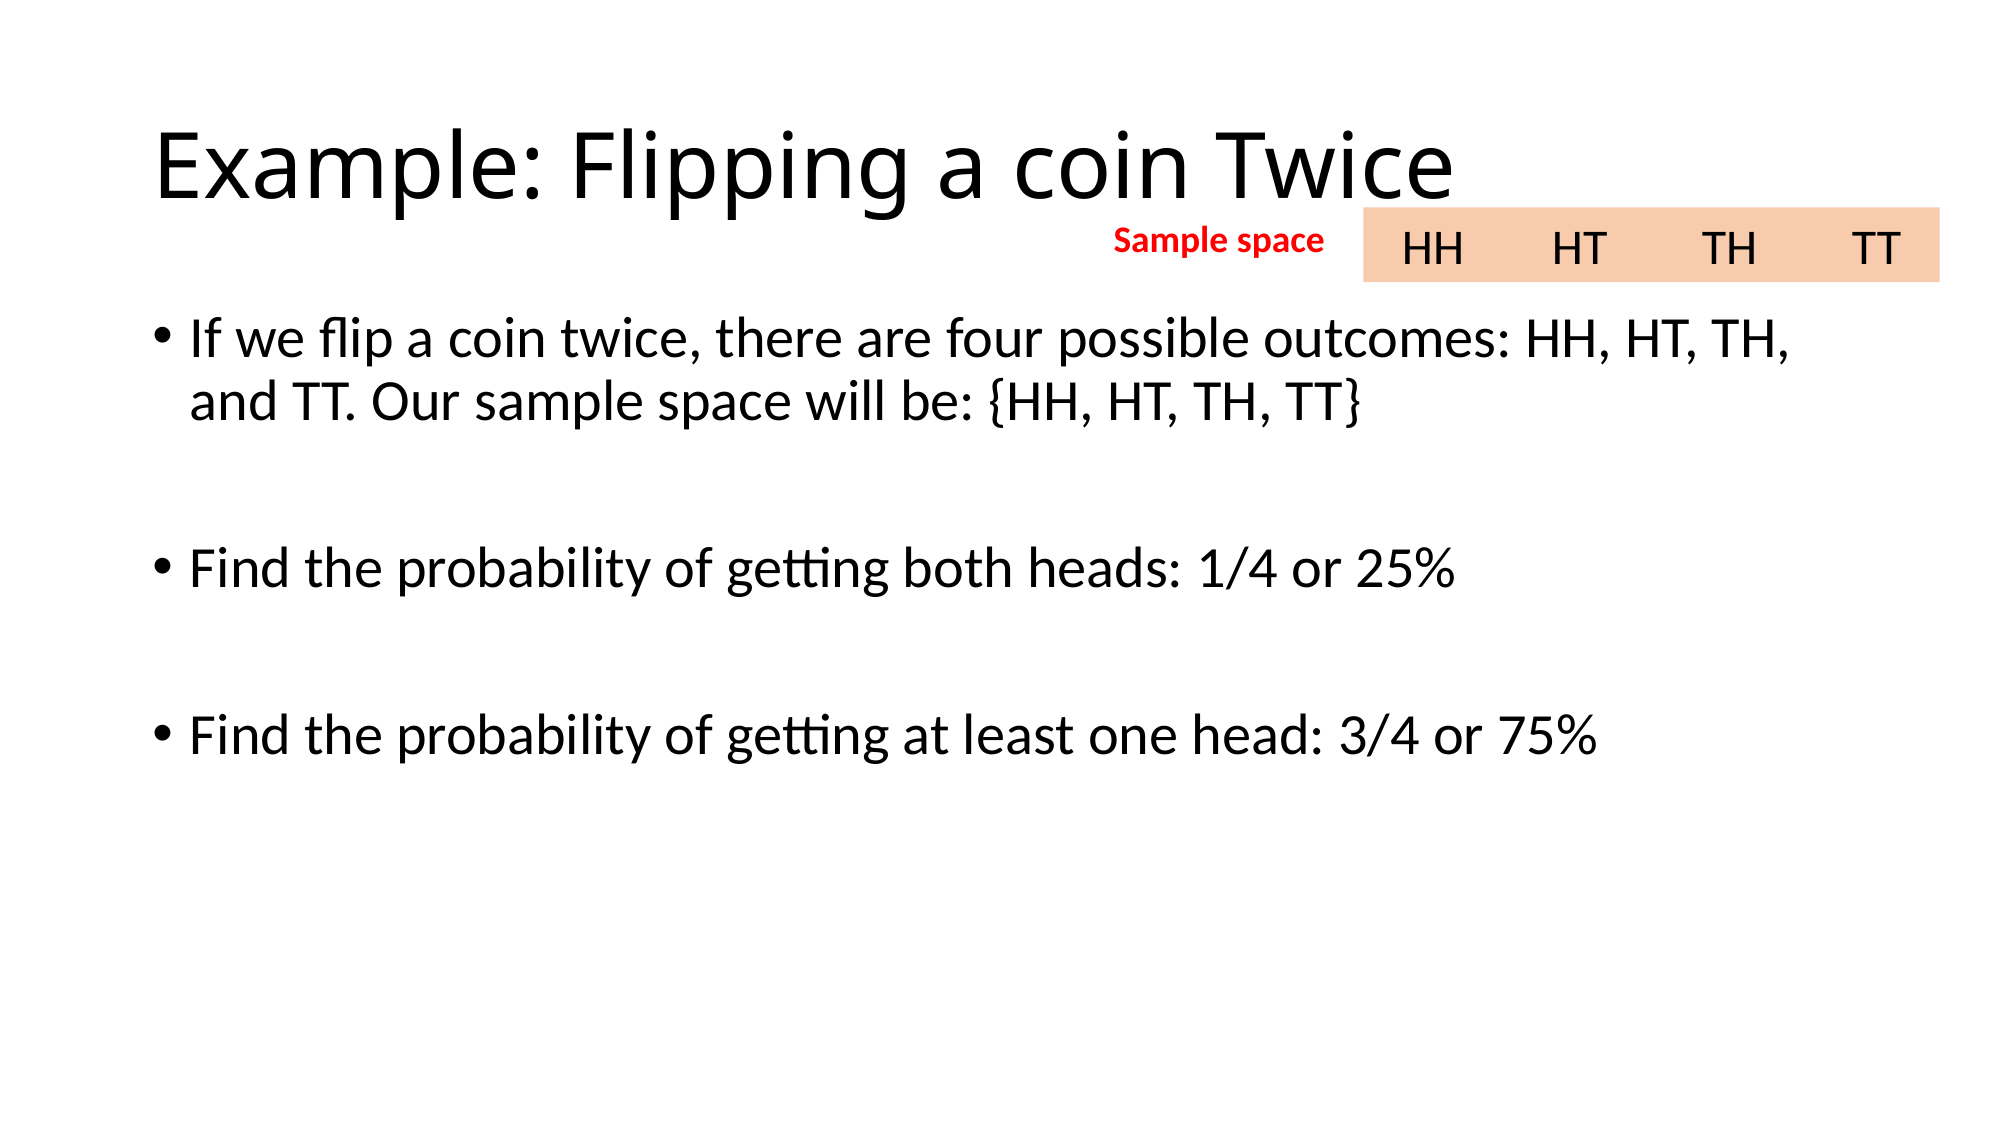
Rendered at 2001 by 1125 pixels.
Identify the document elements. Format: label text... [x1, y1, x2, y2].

title Example: Flipping a coin Twice [137, 59, 1863, 278]
list If we flip a coin twice, there are four possible outcomes: HH, HT, TH, and TT. Our sample space will be: {HH, HT, TH, TT} Find the probability of getting both heads: 1/4 or 25% Find the probability of getting at least one head: 3/4 or 75% [137, 299, 1863, 1014]
text_box Sample space [1098, 207, 1352, 268]
text_box HH HT TH TT [1363, 207, 1940, 283]
